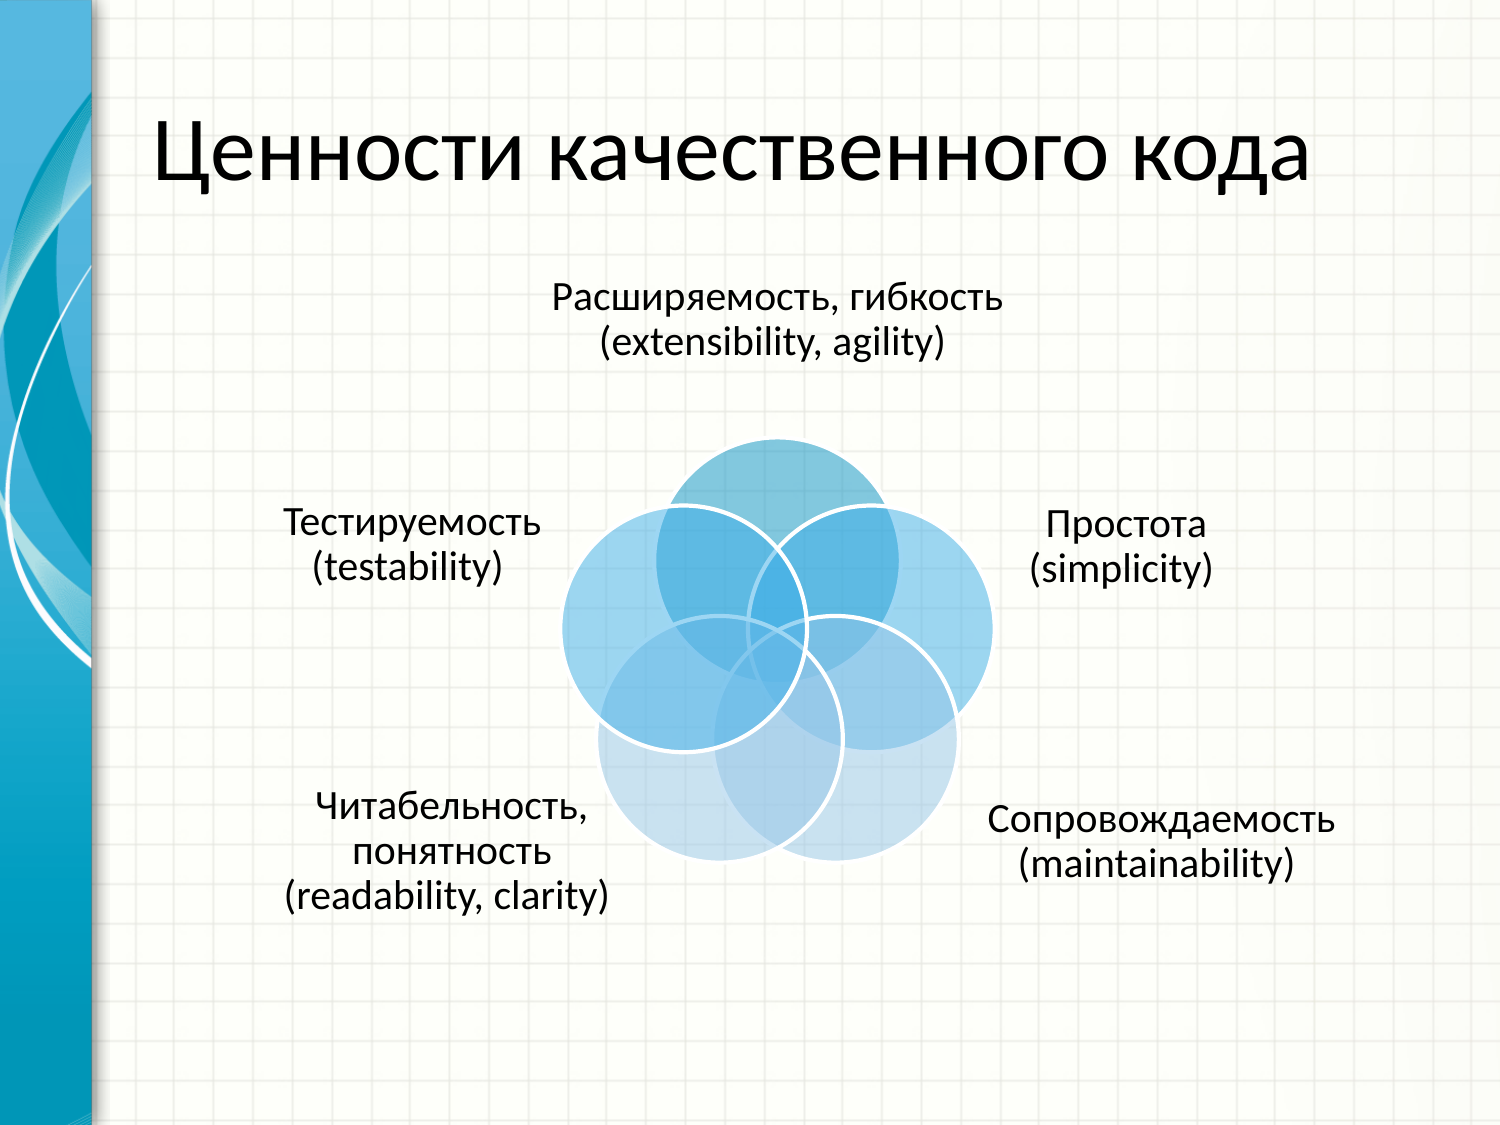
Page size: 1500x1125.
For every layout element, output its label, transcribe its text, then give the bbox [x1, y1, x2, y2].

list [137, 249, 1463, 956]
picture [0, 0, 1500, 1125]
title Ценности качественного кода [137, 50, 1463, 238]
